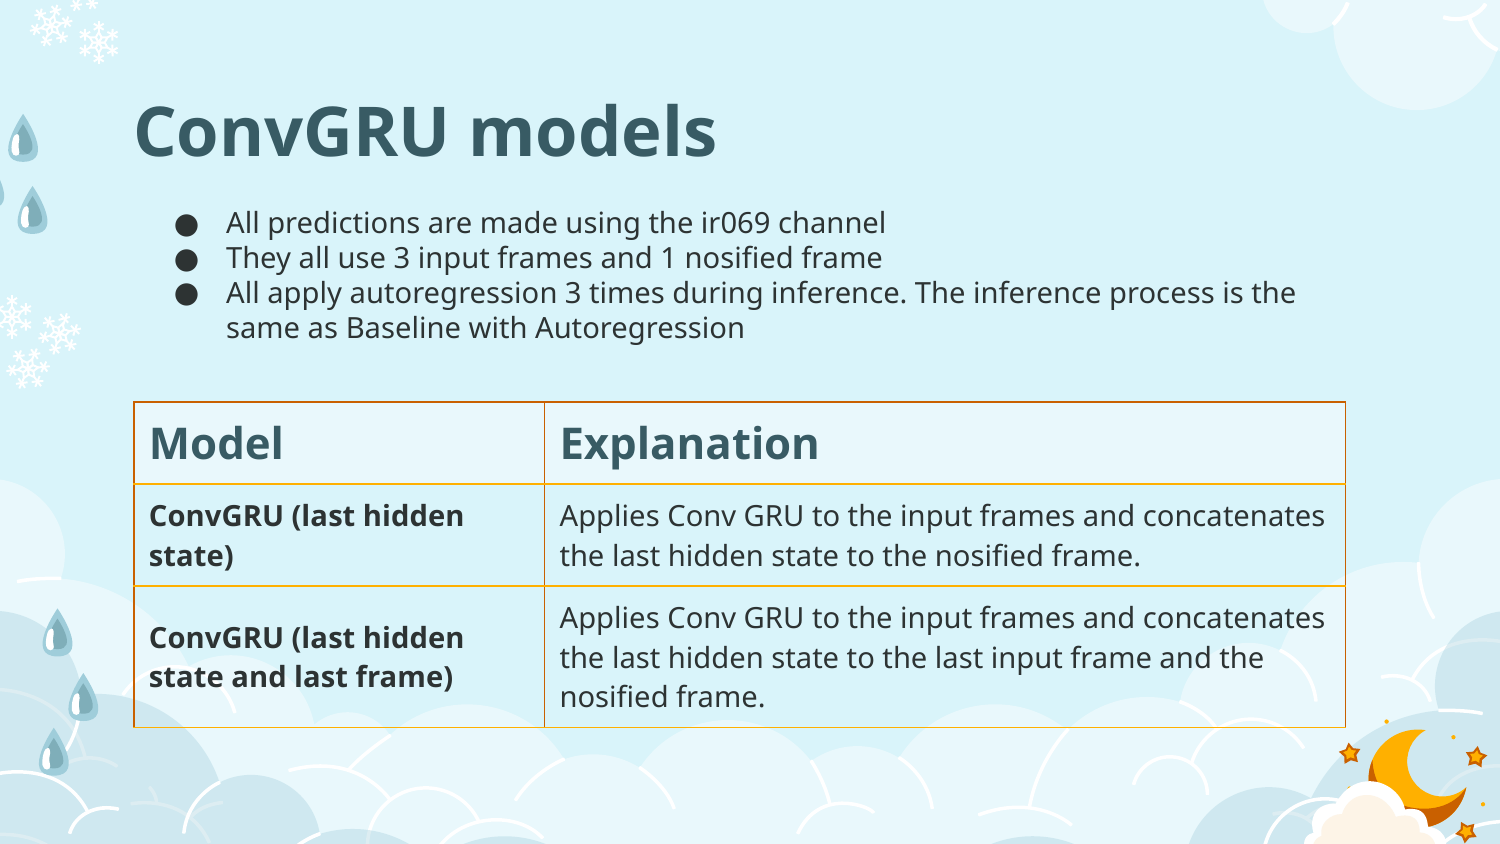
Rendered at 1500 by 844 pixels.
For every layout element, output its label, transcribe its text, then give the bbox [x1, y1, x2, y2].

table_header Model [135, 403, 544, 483]
text_box All predictions are made using the ir069 channel They all use 3 input frames and 1 nosified frame All apply autoregression 3 times during inference. The inference process is the same as Baseline with Autoregression [136, 189, 1344, 360]
table_cell Applies Conv GRU to the input frames and concatenates the last hidden state to the nosified frame. [545, 485, 1345, 585]
title ConvGRU models [118, 72, 1382, 167]
table_cell ConvGRU (last hidden state and last frame) [135, 587, 544, 727]
table_cell ConvGRU (last hidden state) [135, 485, 544, 585]
table_header Explanation [545, 403, 1345, 483]
table_cell Applies Conv GRU to the input frames and concatenates the last hidden state to the last input frame and the nosified frame. [545, 587, 1345, 727]
